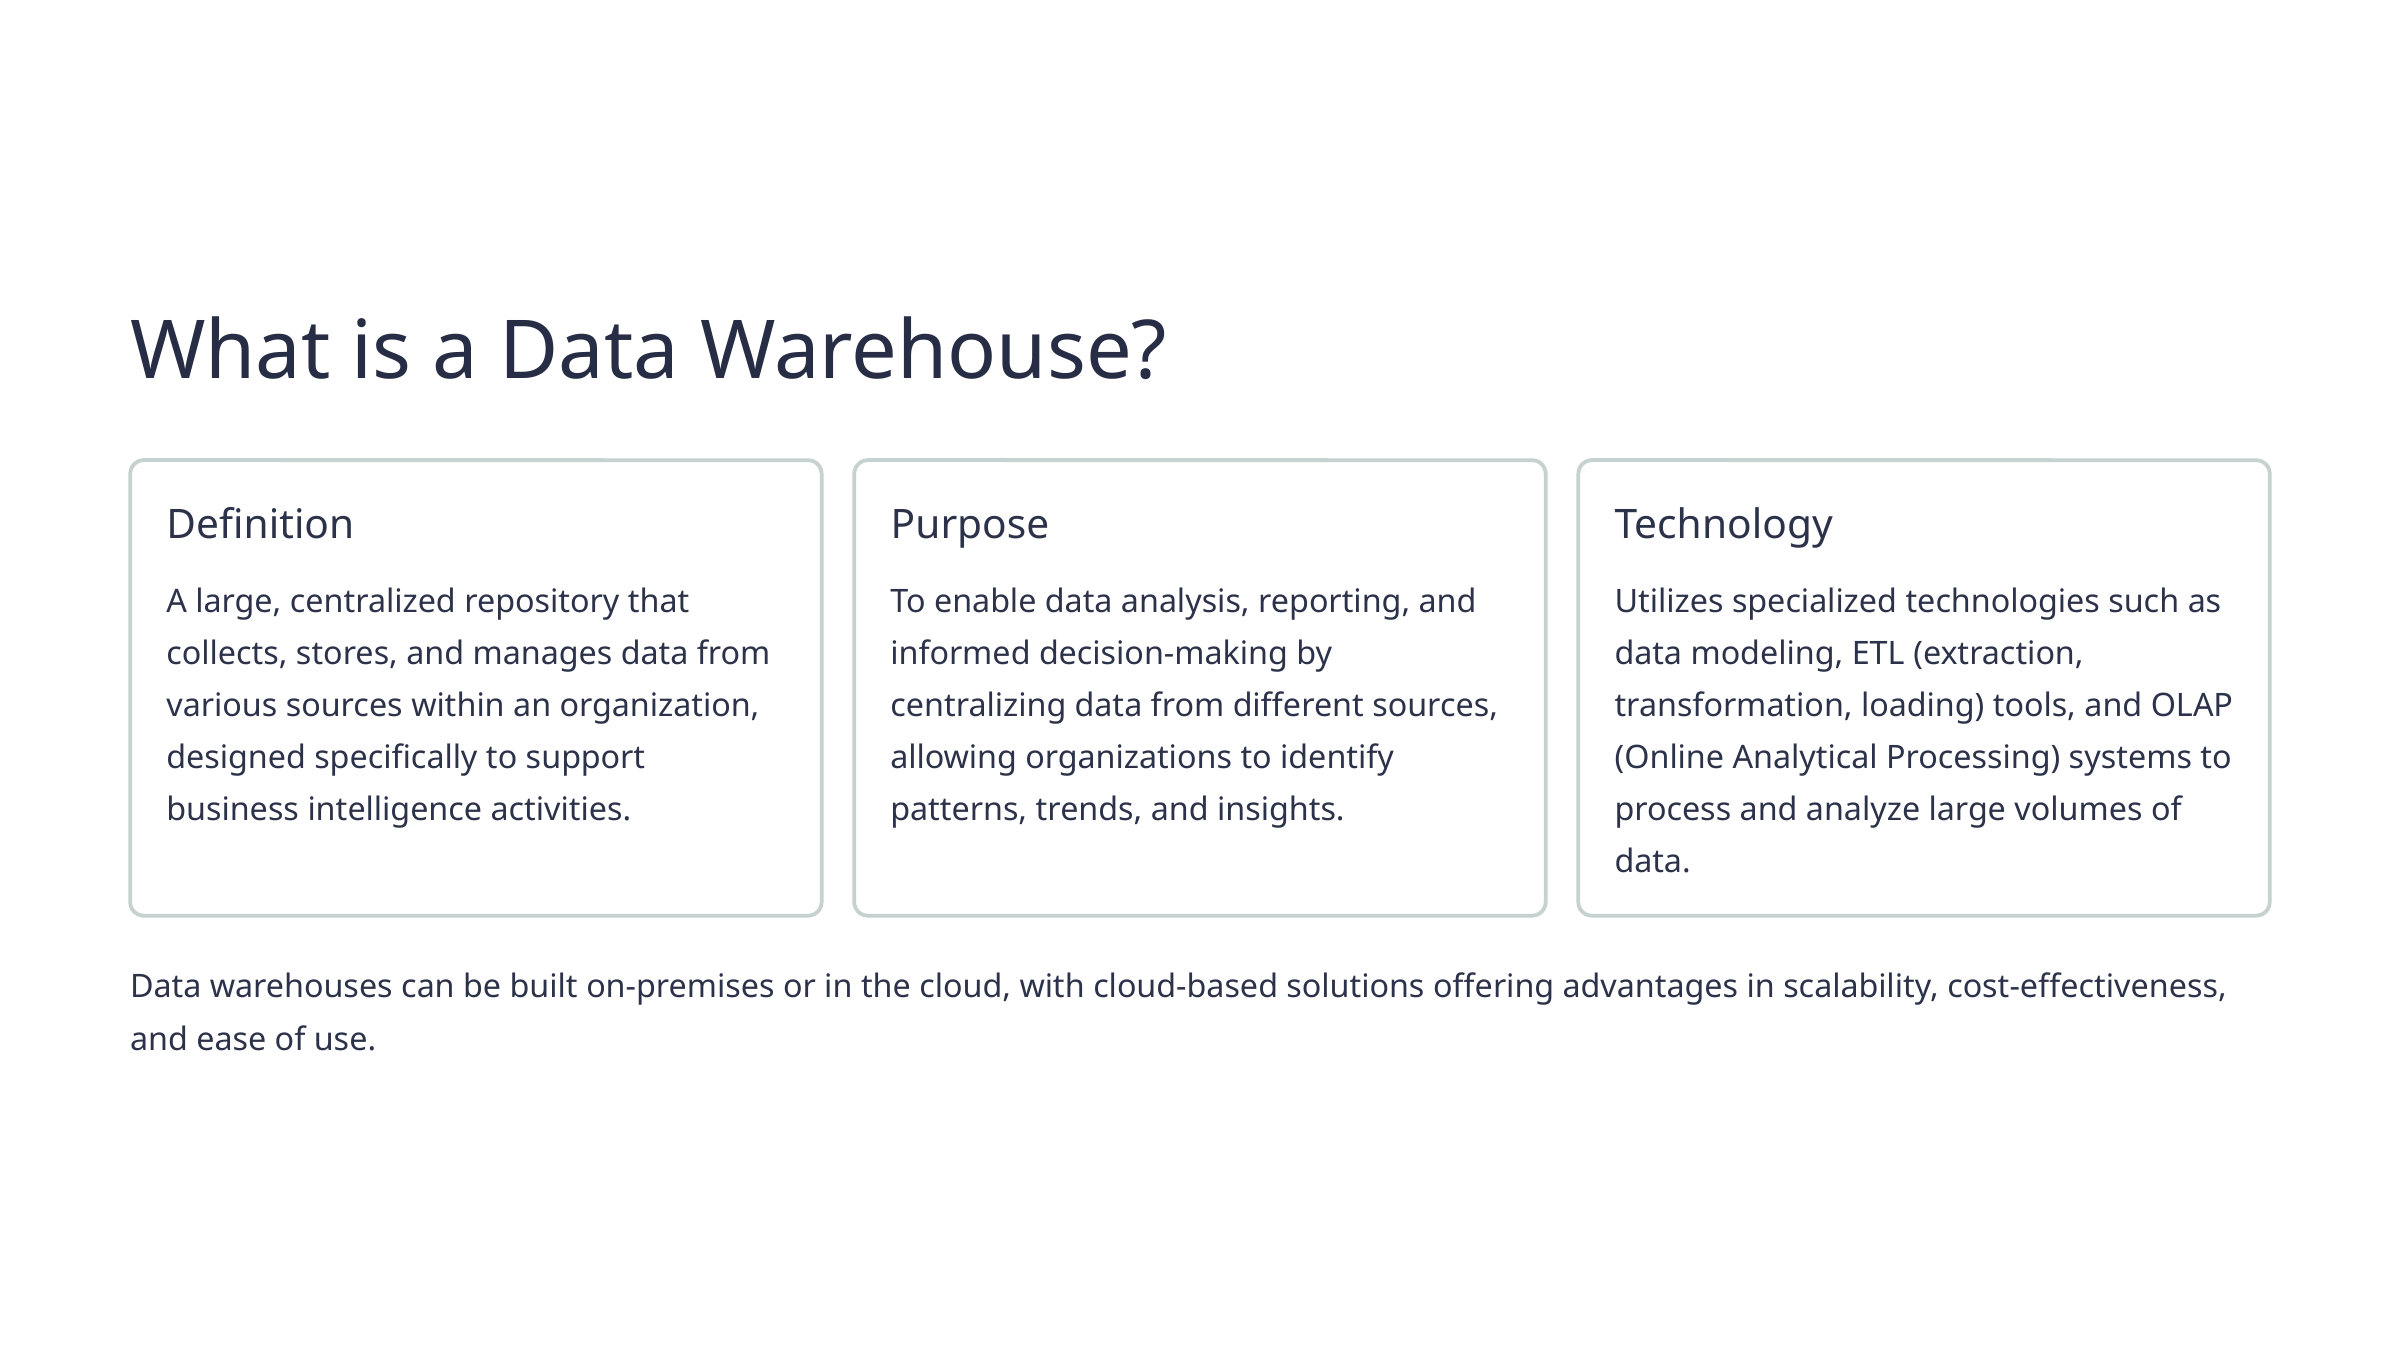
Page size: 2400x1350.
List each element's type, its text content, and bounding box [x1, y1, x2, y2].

text_box [1578, 460, 2270, 916]
text_box To enable data analysis, reporting, and informed decision-making by centralizing data from different sources, allowing organizations to identify patterns, trends, and insights. [890, 566, 1510, 828]
text_box Data warehouses can be built on-premises or in the cloud, with cloud-based solutions offering advantages in scalability, cost-effectiveness, and ease of use. [130, 952, 2270, 1057]
text_box [854, 460, 1546, 916]
text_box Purpose [890, 496, 1298, 548]
text_box Definition [166, 496, 574, 548]
text_box Utilizes specialized technologies such as data modeling, ETL (extraction, transformation, loading) tools, and OLAP (Online Analytical Processing) systems to process and analyze large volumes of data. [1614, 566, 2234, 880]
text_box A large, centralized repository that collects, stores, and manages data from various sources within an organization, designed specifically to support business intelligence activities. [166, 566, 786, 828]
text_box Technology [1614, 496, 2022, 548]
text_box [130, 460, 822, 916]
text_box What is a Data Warehouse? [130, 293, 1098, 396]
